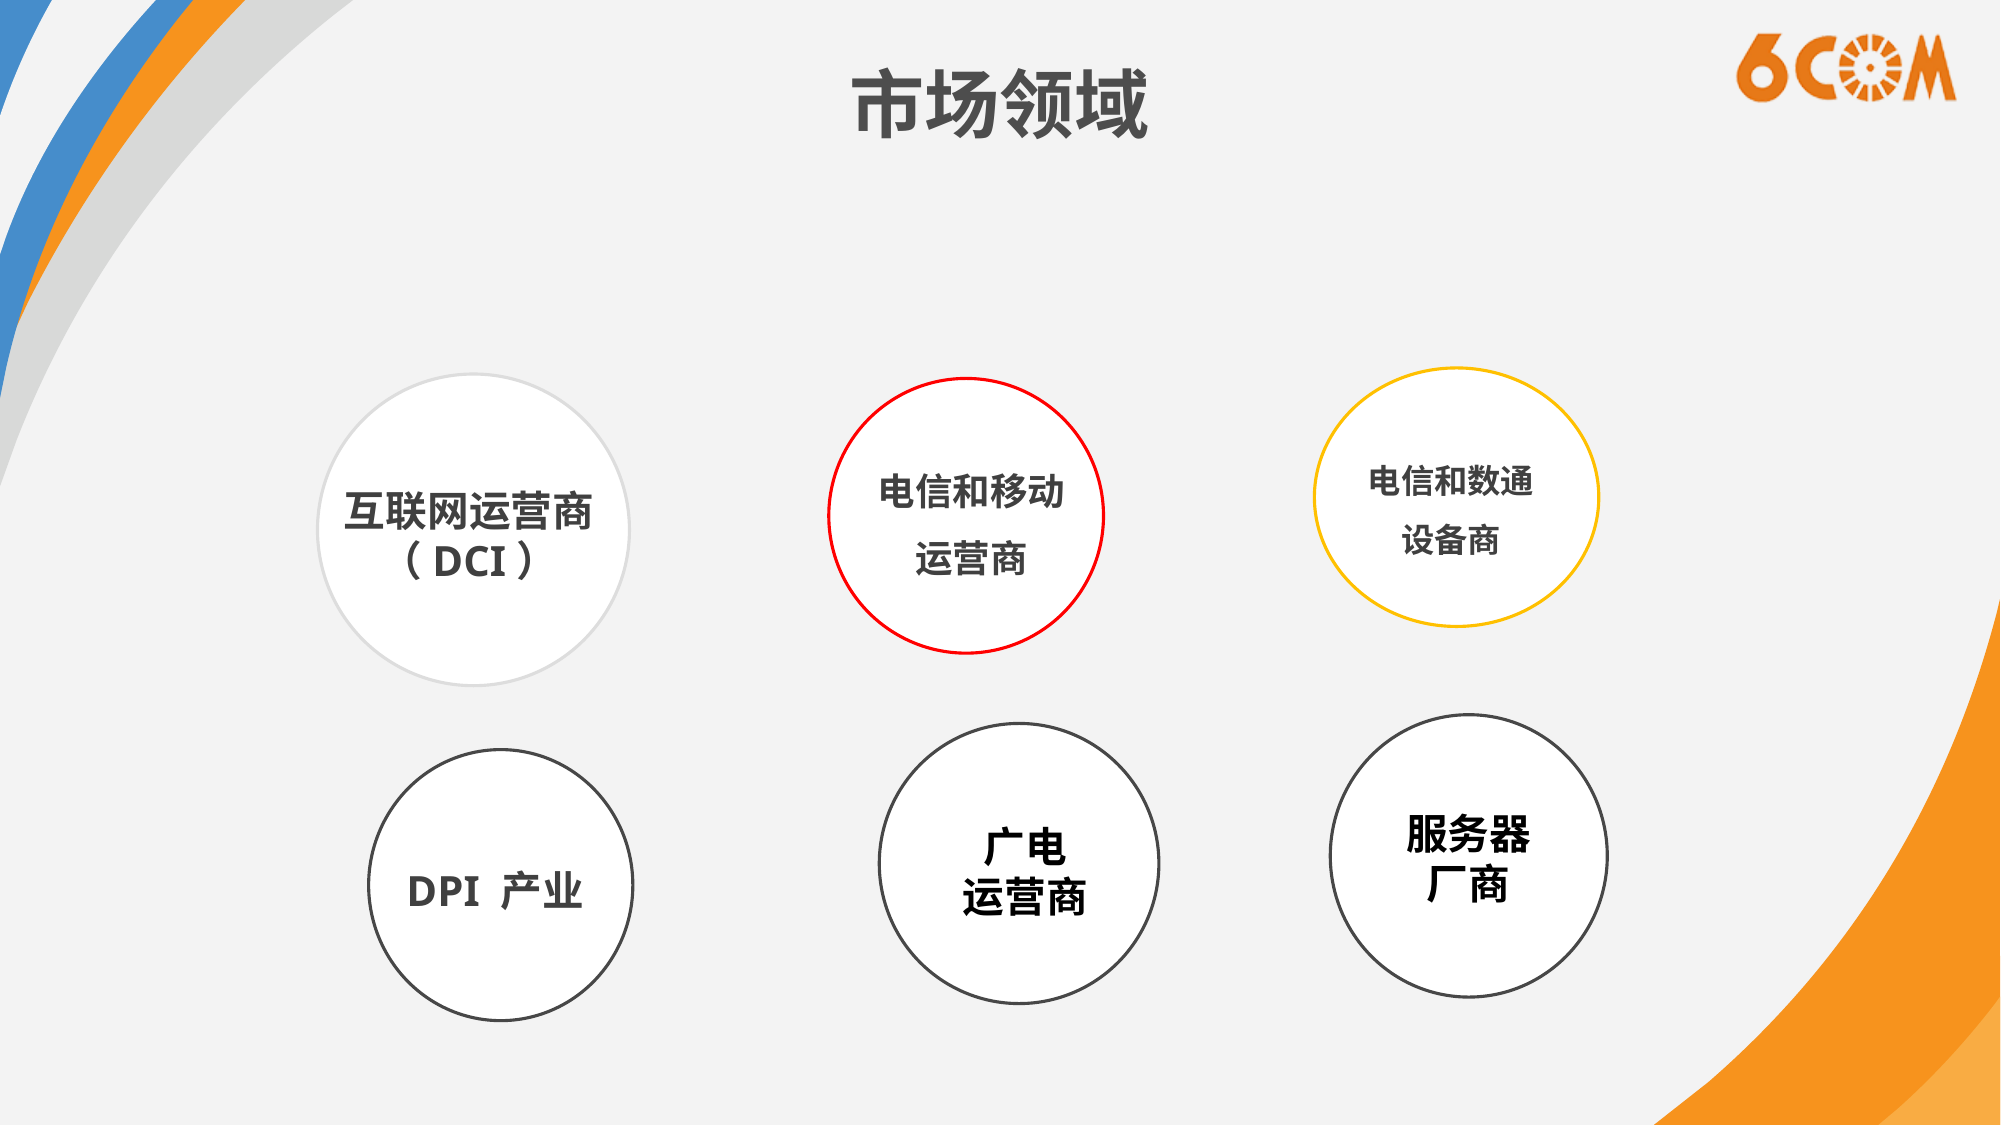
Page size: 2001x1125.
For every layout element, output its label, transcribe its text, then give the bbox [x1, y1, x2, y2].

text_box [271, 749, 676, 1021]
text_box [1274, 714, 1663, 998]
text_box [878, 722, 1160, 1005]
text_box 广电 运营商 [925, 813, 1125, 928]
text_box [803, 378, 1104, 654]
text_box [1254, 367, 1604, 627]
picture [1670, 0, 2001, 199]
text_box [306, 373, 632, 686]
title 市场领域 [137, 59, 1863, 278]
